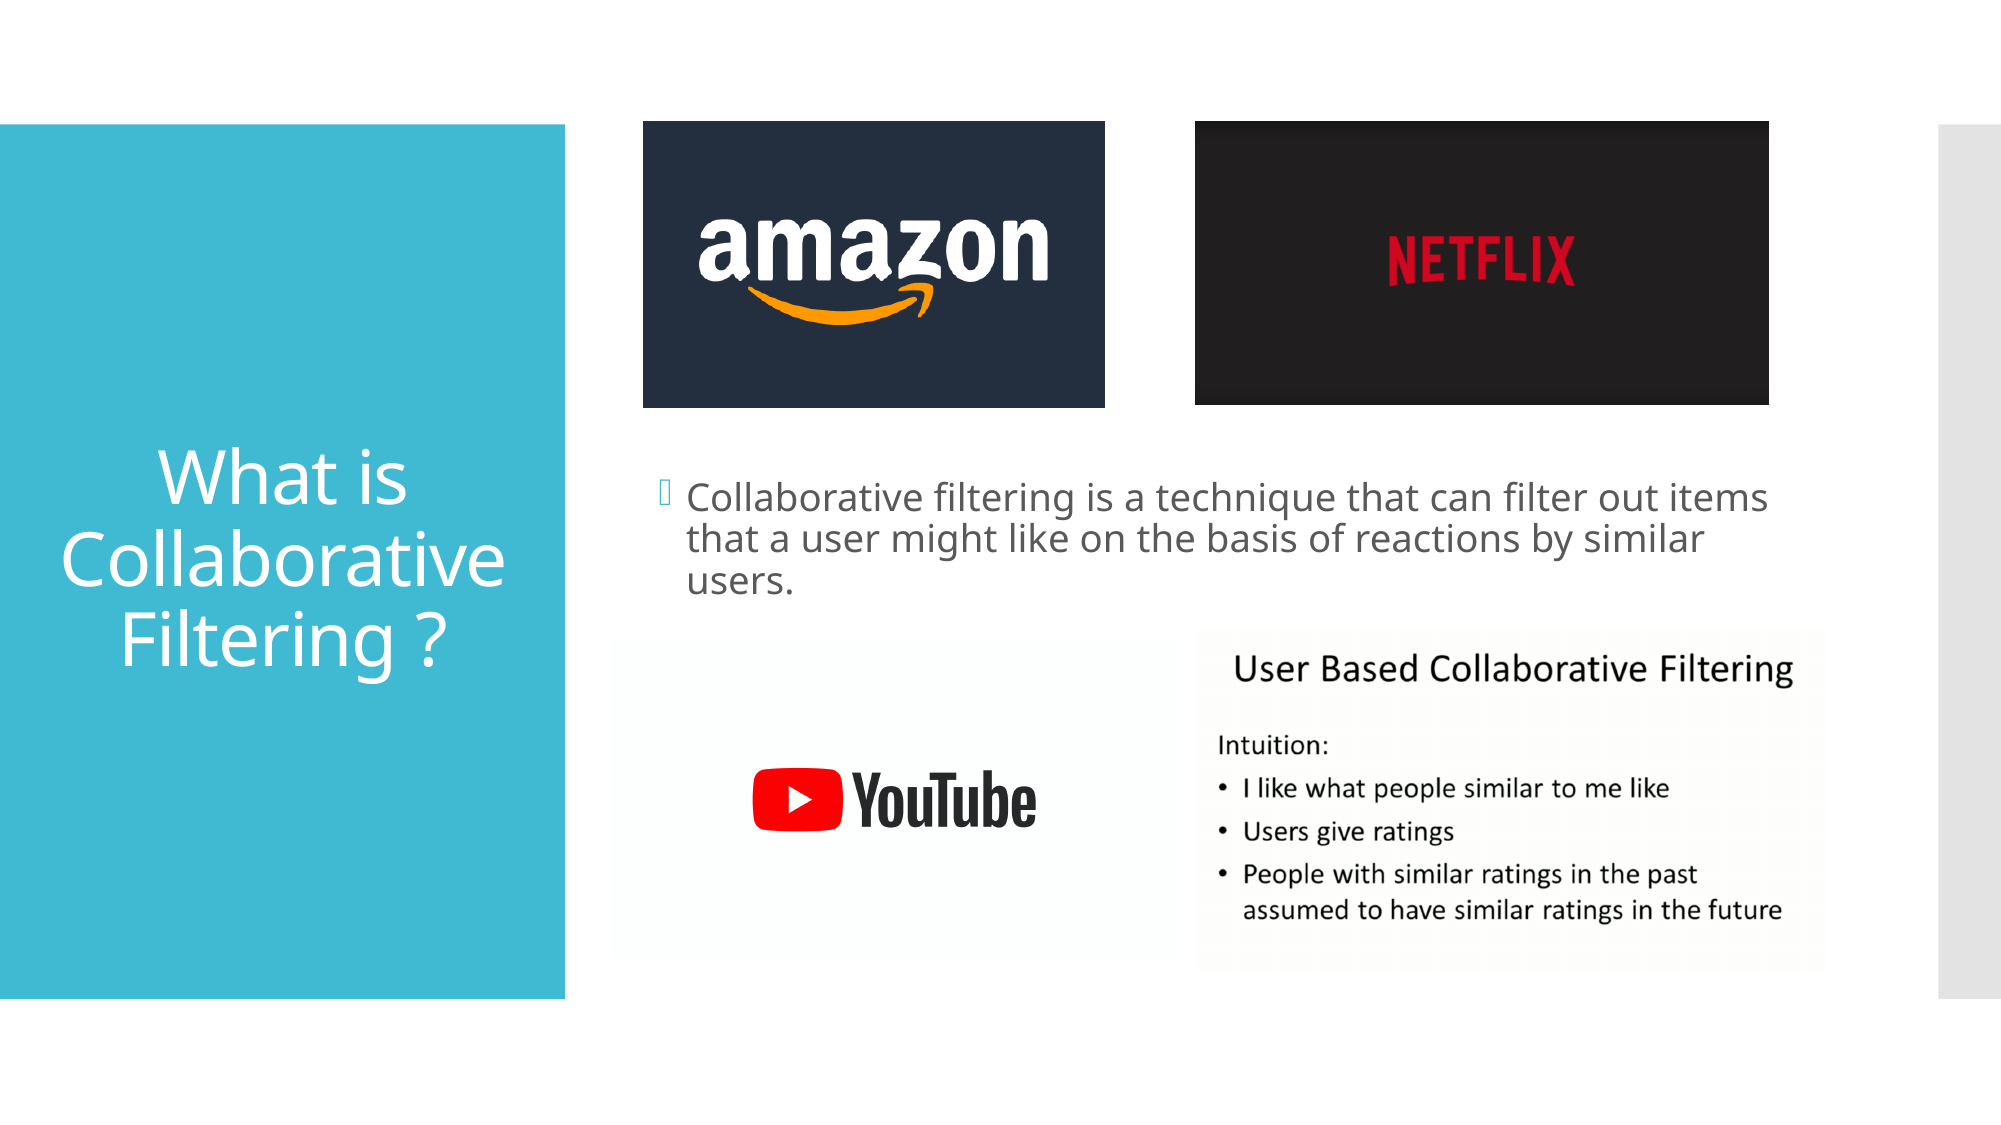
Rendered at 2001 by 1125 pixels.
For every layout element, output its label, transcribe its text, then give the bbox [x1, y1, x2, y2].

picture [1196, 628, 1826, 971]
title What is Collaborative Filtering ? [41, 184, 525, 940]
picture [643, 121, 1105, 408]
picture [611, 640, 1177, 959]
picture [1194, 121, 1769, 406]
list Collaborative filtering is a technique that can filter out items that a user might like on the basis of reactions by similar users. [643, 470, 1792, 611]
